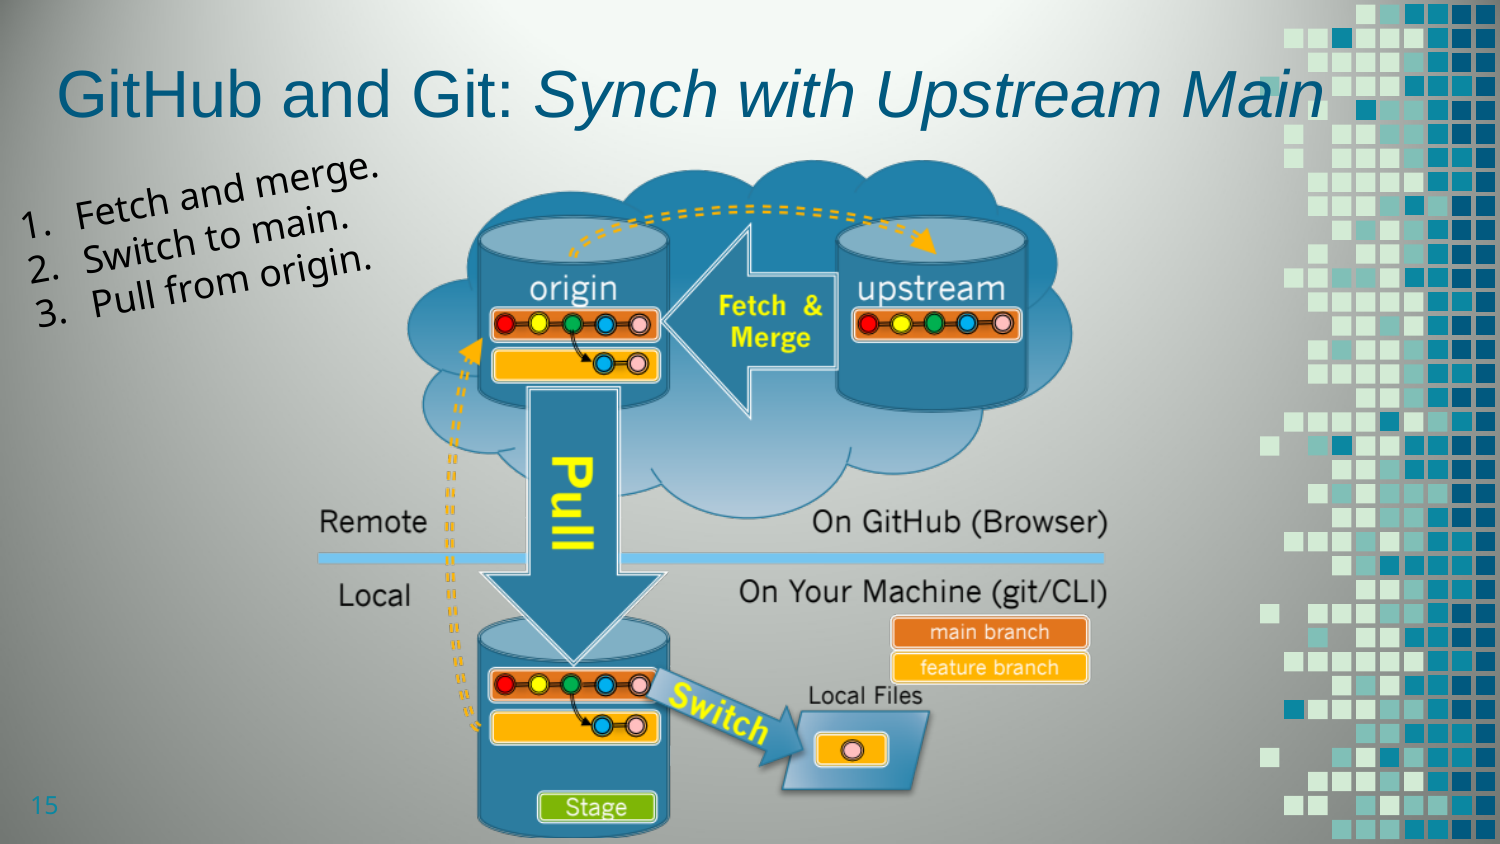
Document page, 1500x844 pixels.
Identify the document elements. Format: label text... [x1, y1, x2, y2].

title GitHub and Git: Synch with Upstream Main [41, 4, 1357, 146]
text_box Fetch and merge. Switch to main. Pull from origin. [0, 123, 428, 346]
slide_number 15 [15, 774, 105, 839]
picture [0, 0, 1500, 844]
